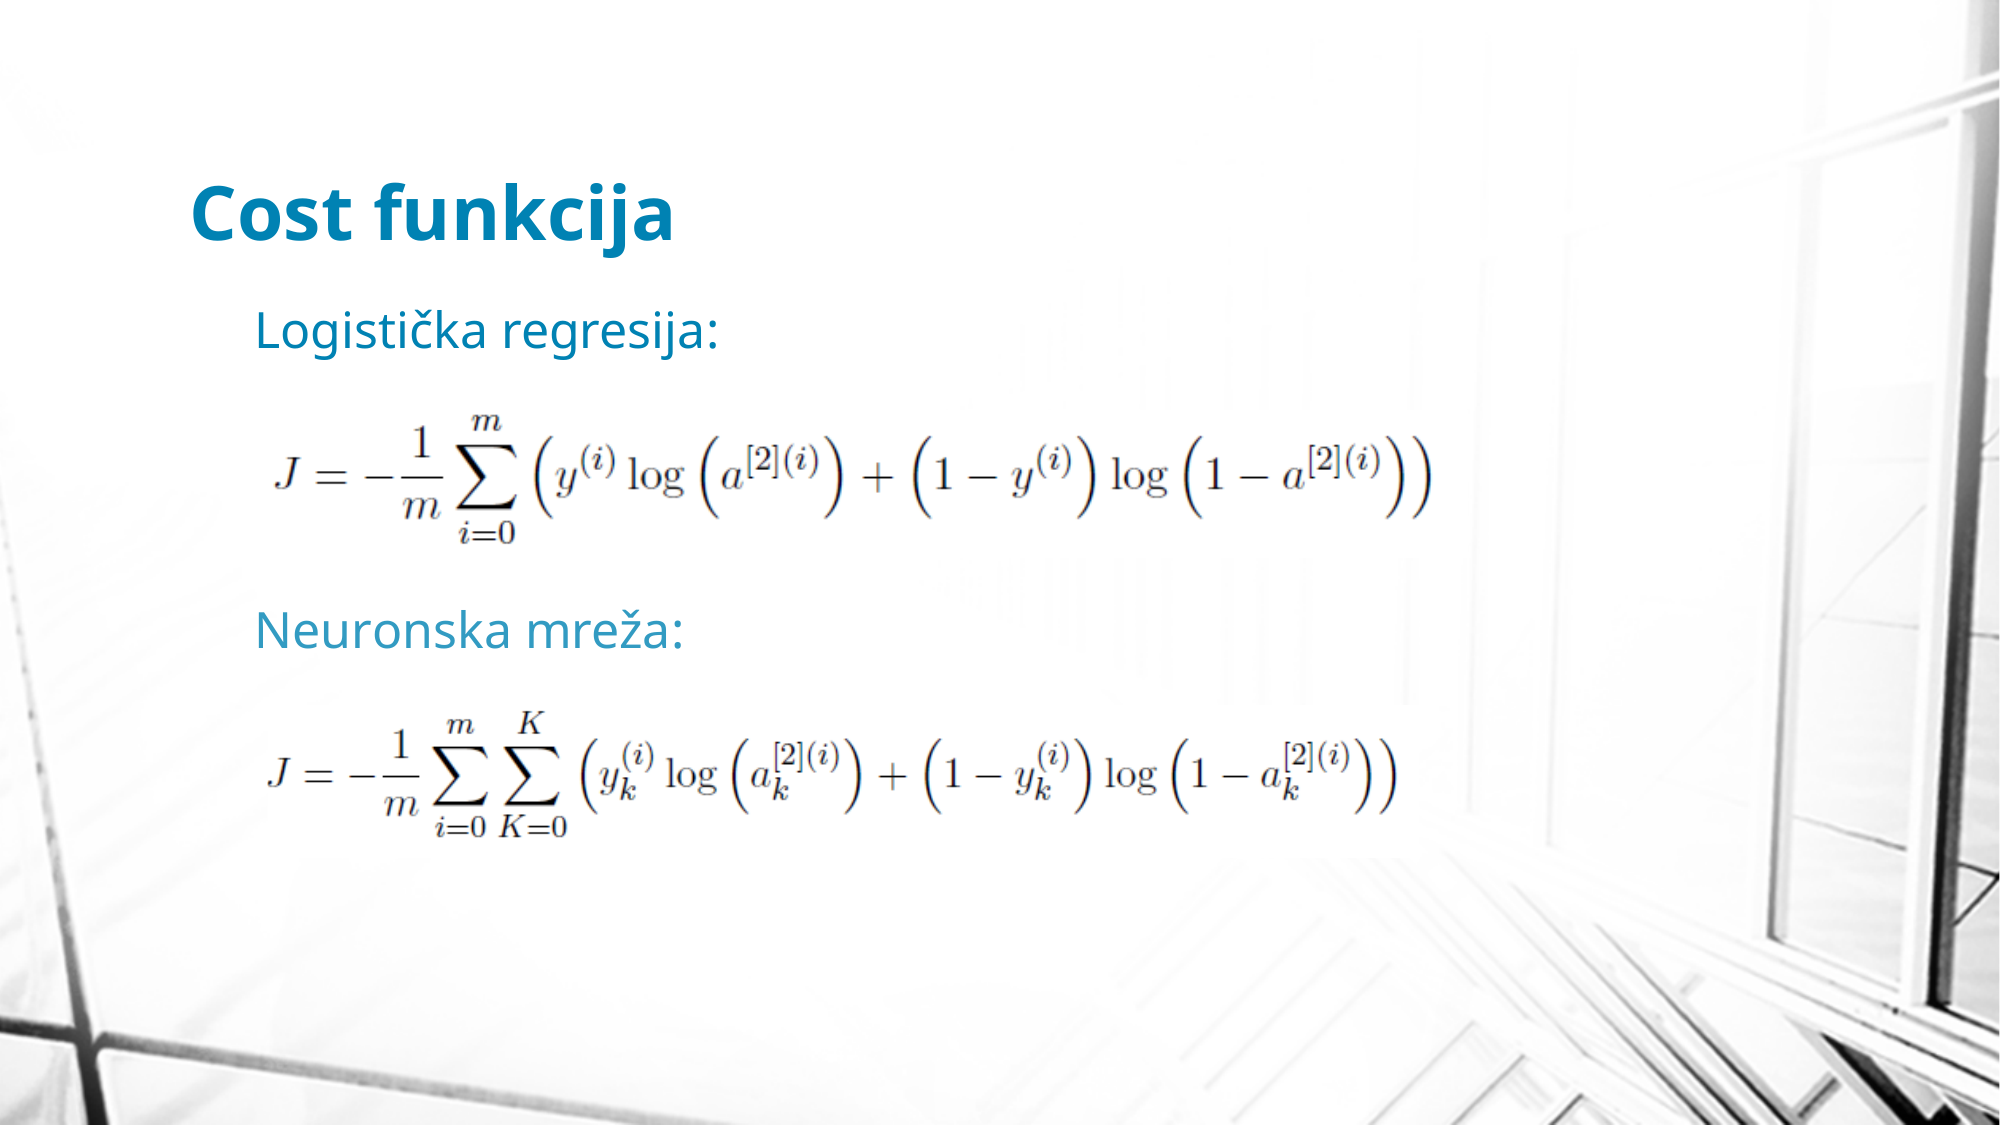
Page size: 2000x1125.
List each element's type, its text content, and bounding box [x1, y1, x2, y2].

text_box Logistička regresija: Neuronska mreža: [239, 291, 840, 410]
picture [0, 0, 2000, 1125]
title Cost funkcija [174, 87, 1600, 263]
text_box Logistička regresija: Neuronska mreža: [239, 558, 840, 667]
